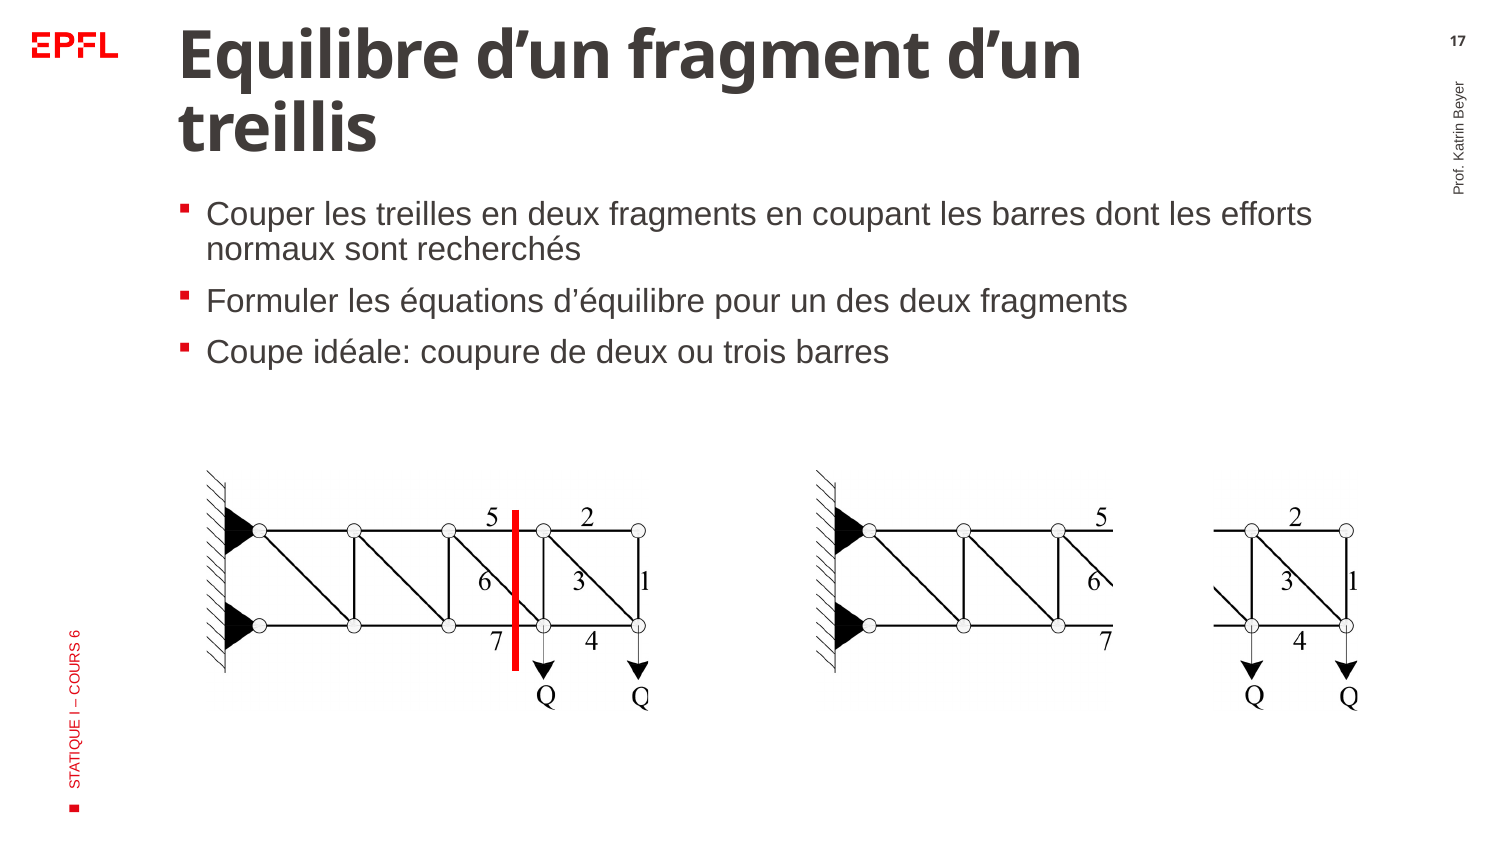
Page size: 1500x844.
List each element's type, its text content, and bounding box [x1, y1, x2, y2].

slide_number 17 [1415, 32, 1500, 59]
slide_number STATIQUE I – COURS 6 [0, 256, 149, 805]
footer Prof. Katrin Beyer [1415, 59, 1500, 641]
title Equilibre d’un fragment d’un treillis [148, 21, 1300, 198]
picture [815, 470, 1113, 711]
picture [1213, 470, 1358, 711]
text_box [206, 470, 648, 711]
picture [21, 21, 129, 69]
list Couper les treilles en deux fragments en coupant les barres dont les efforts normaux sont recherchés Formuler les équations d’équilibre pour un des deux fragments Coupe idéale: coupure de deux ou trois barres [148, 188, 1415, 390]
